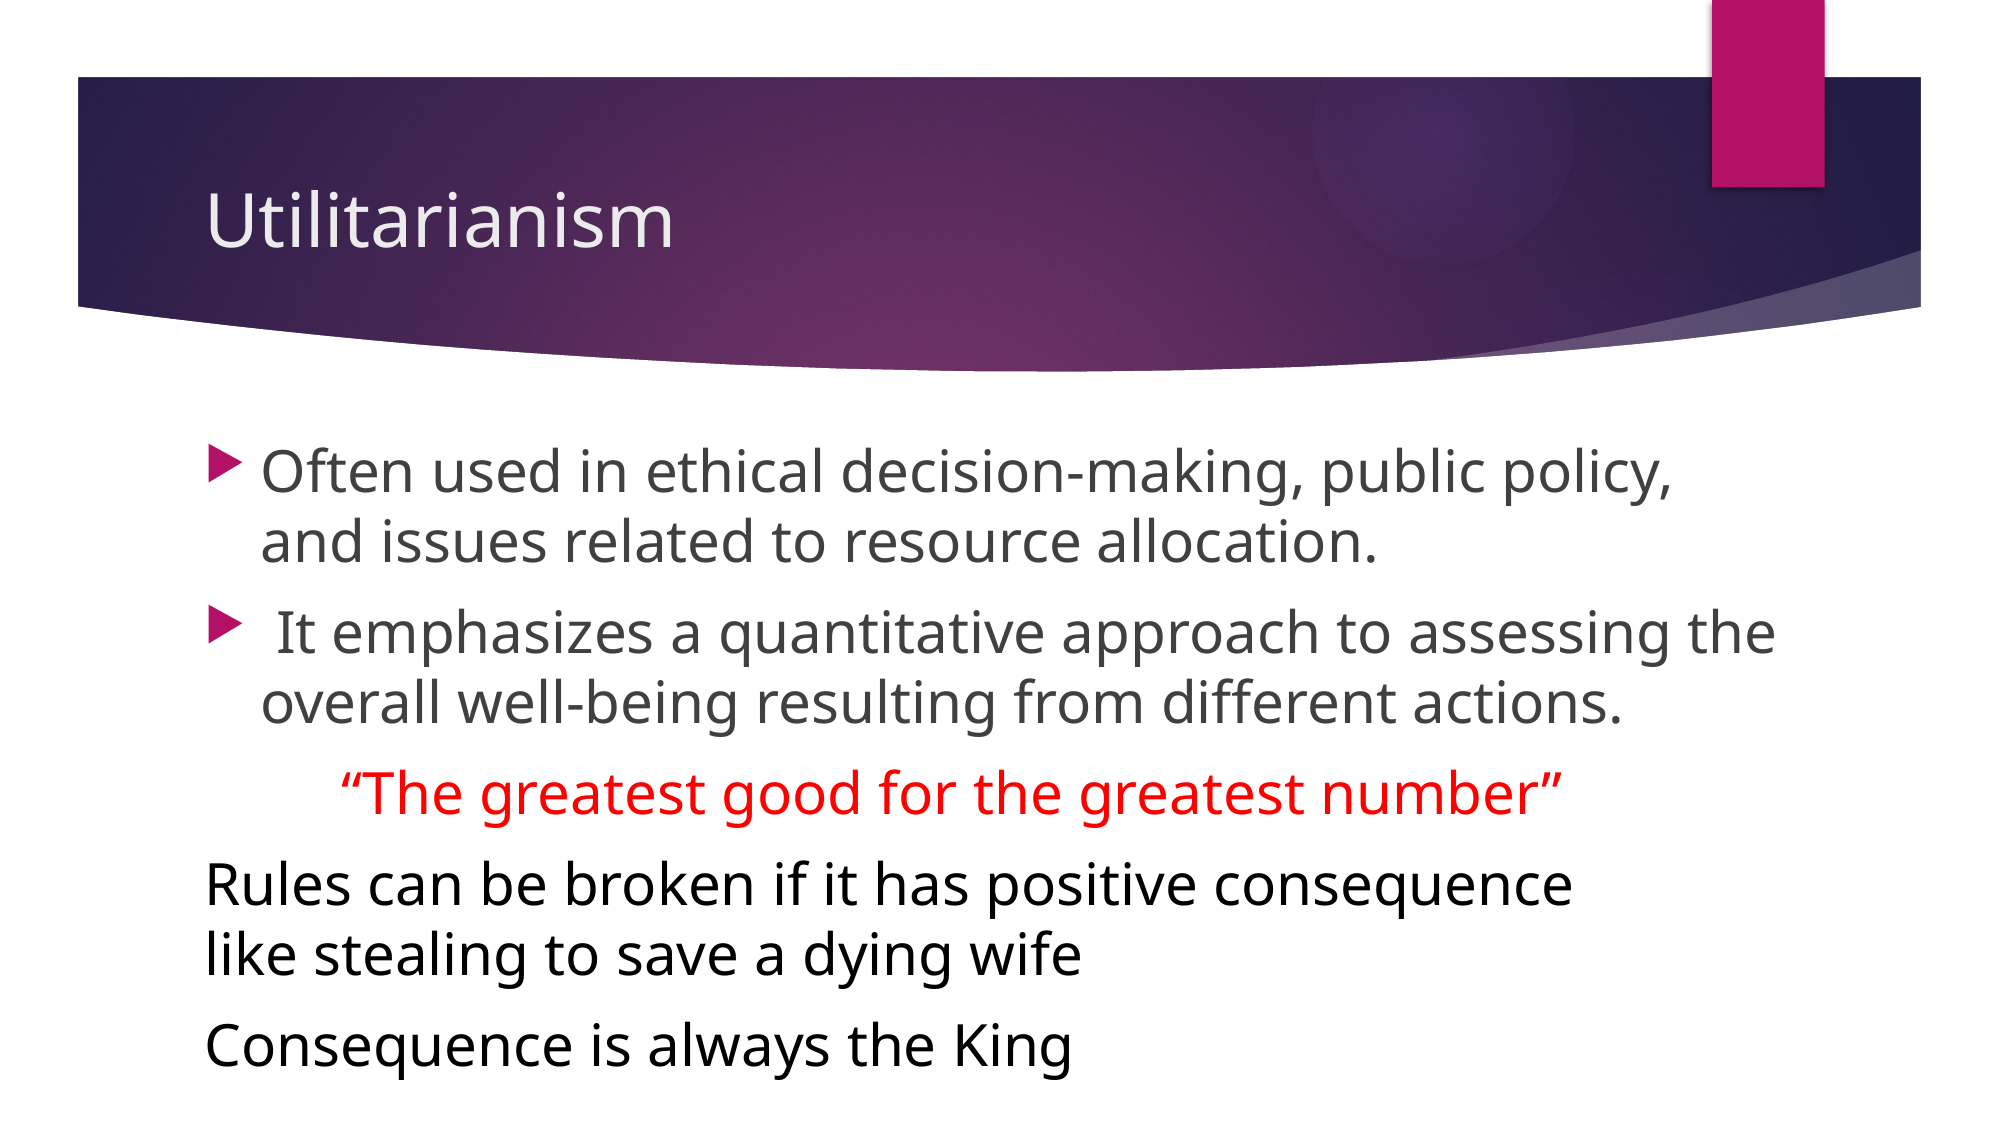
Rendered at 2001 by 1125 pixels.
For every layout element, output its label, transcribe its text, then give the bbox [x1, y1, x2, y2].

list Often used in ethical decision-making, public policy, and issues related to resource allocation. It emphasizes a quantitative approach to assessing the overall well-being resulting from different actions. “The greatest good for the greatest number” Rules can be broken if it has positive consequence like stealing to save a dying wife Consequence is always the King [189, 427, 1800, 911]
title Utilitarianism [189, 159, 1627, 276]
